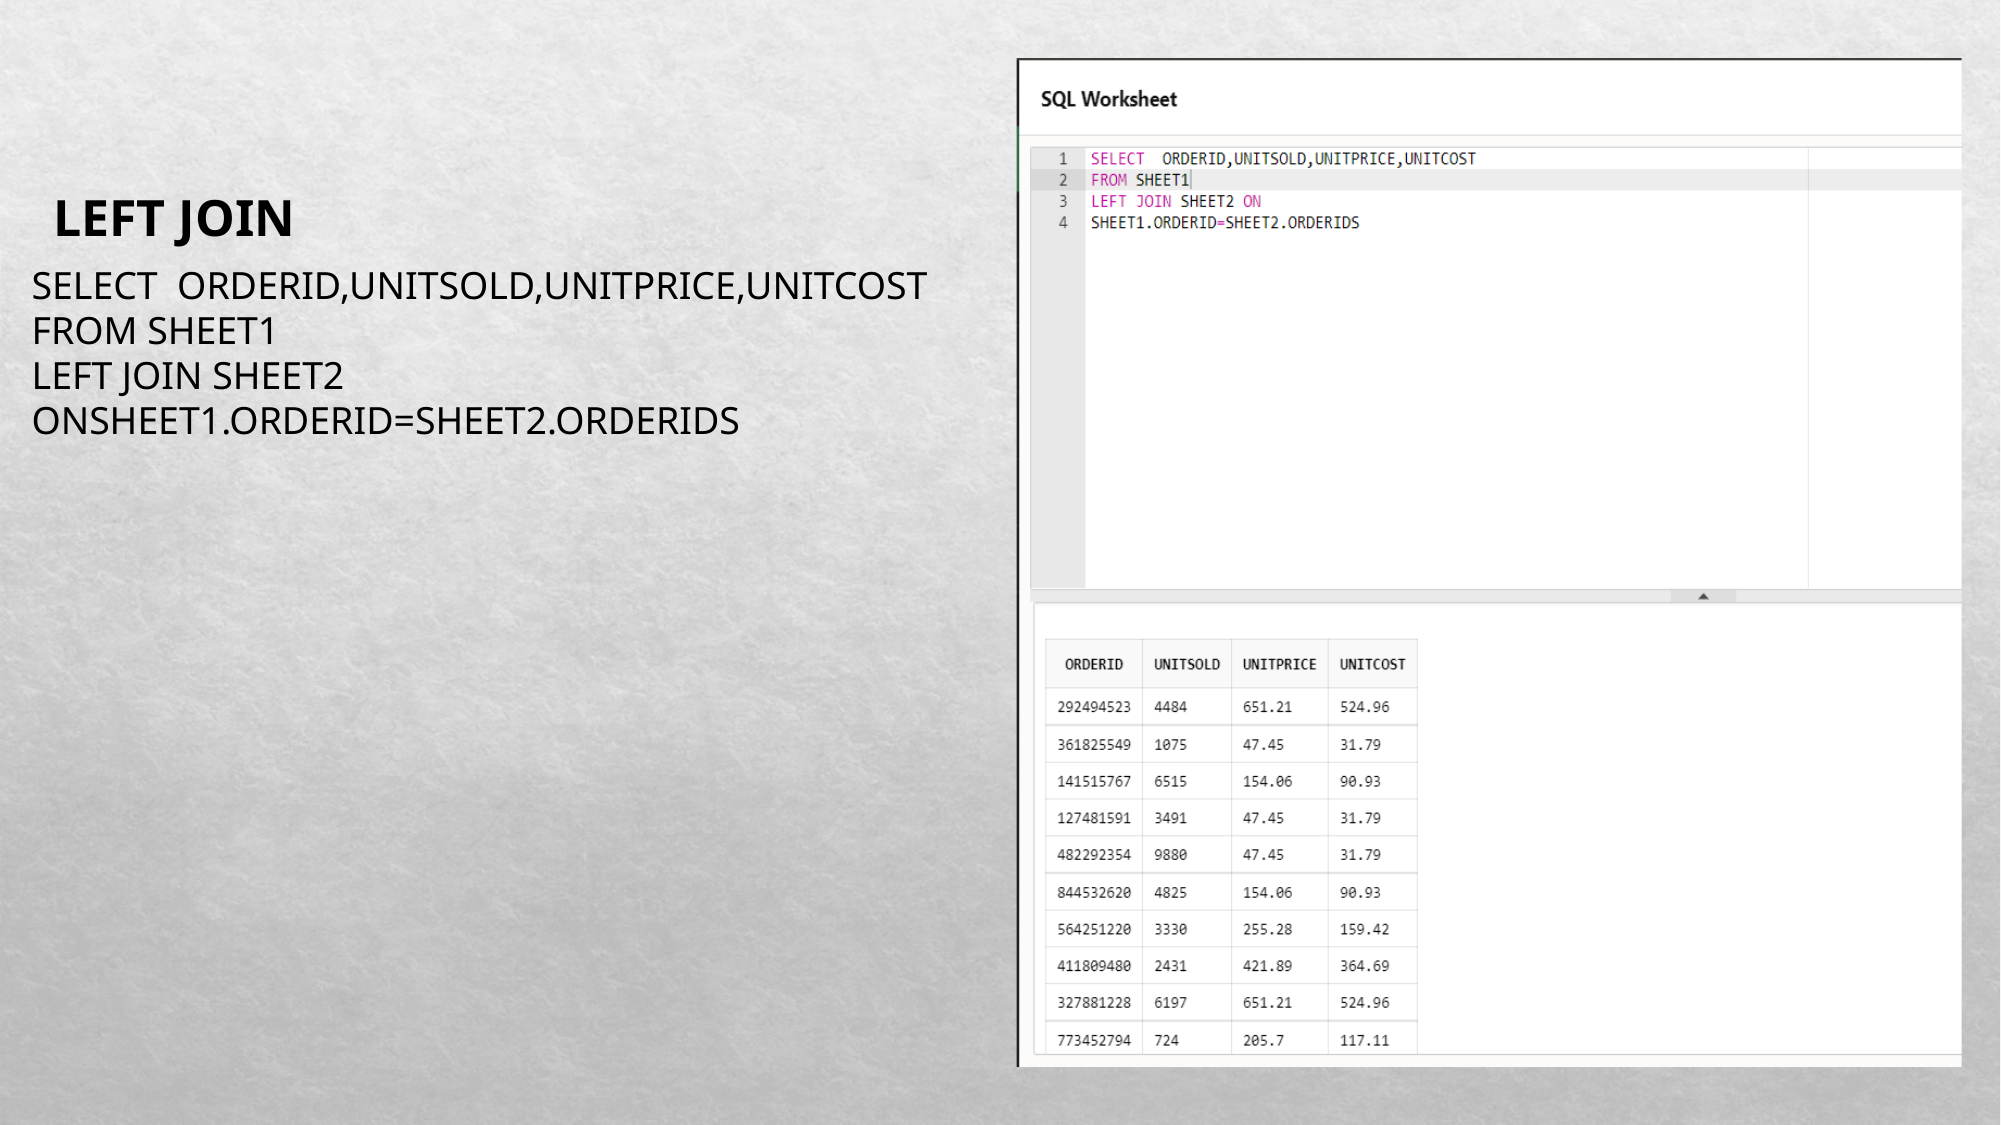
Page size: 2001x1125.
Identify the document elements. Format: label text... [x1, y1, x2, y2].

text_box SELECT ORDERID,UNITSOLD,UNITPRICE,UNITCOST FROM SHEET1 LEFT JOIN SHEET2 ONSHEET1.ORDERID=SHEET2.ORDERIDS [16, 254, 1008, 450]
picture [1016, 57, 1962, 1068]
text_box LEFT JOIN [38, 178, 1008, 254]
